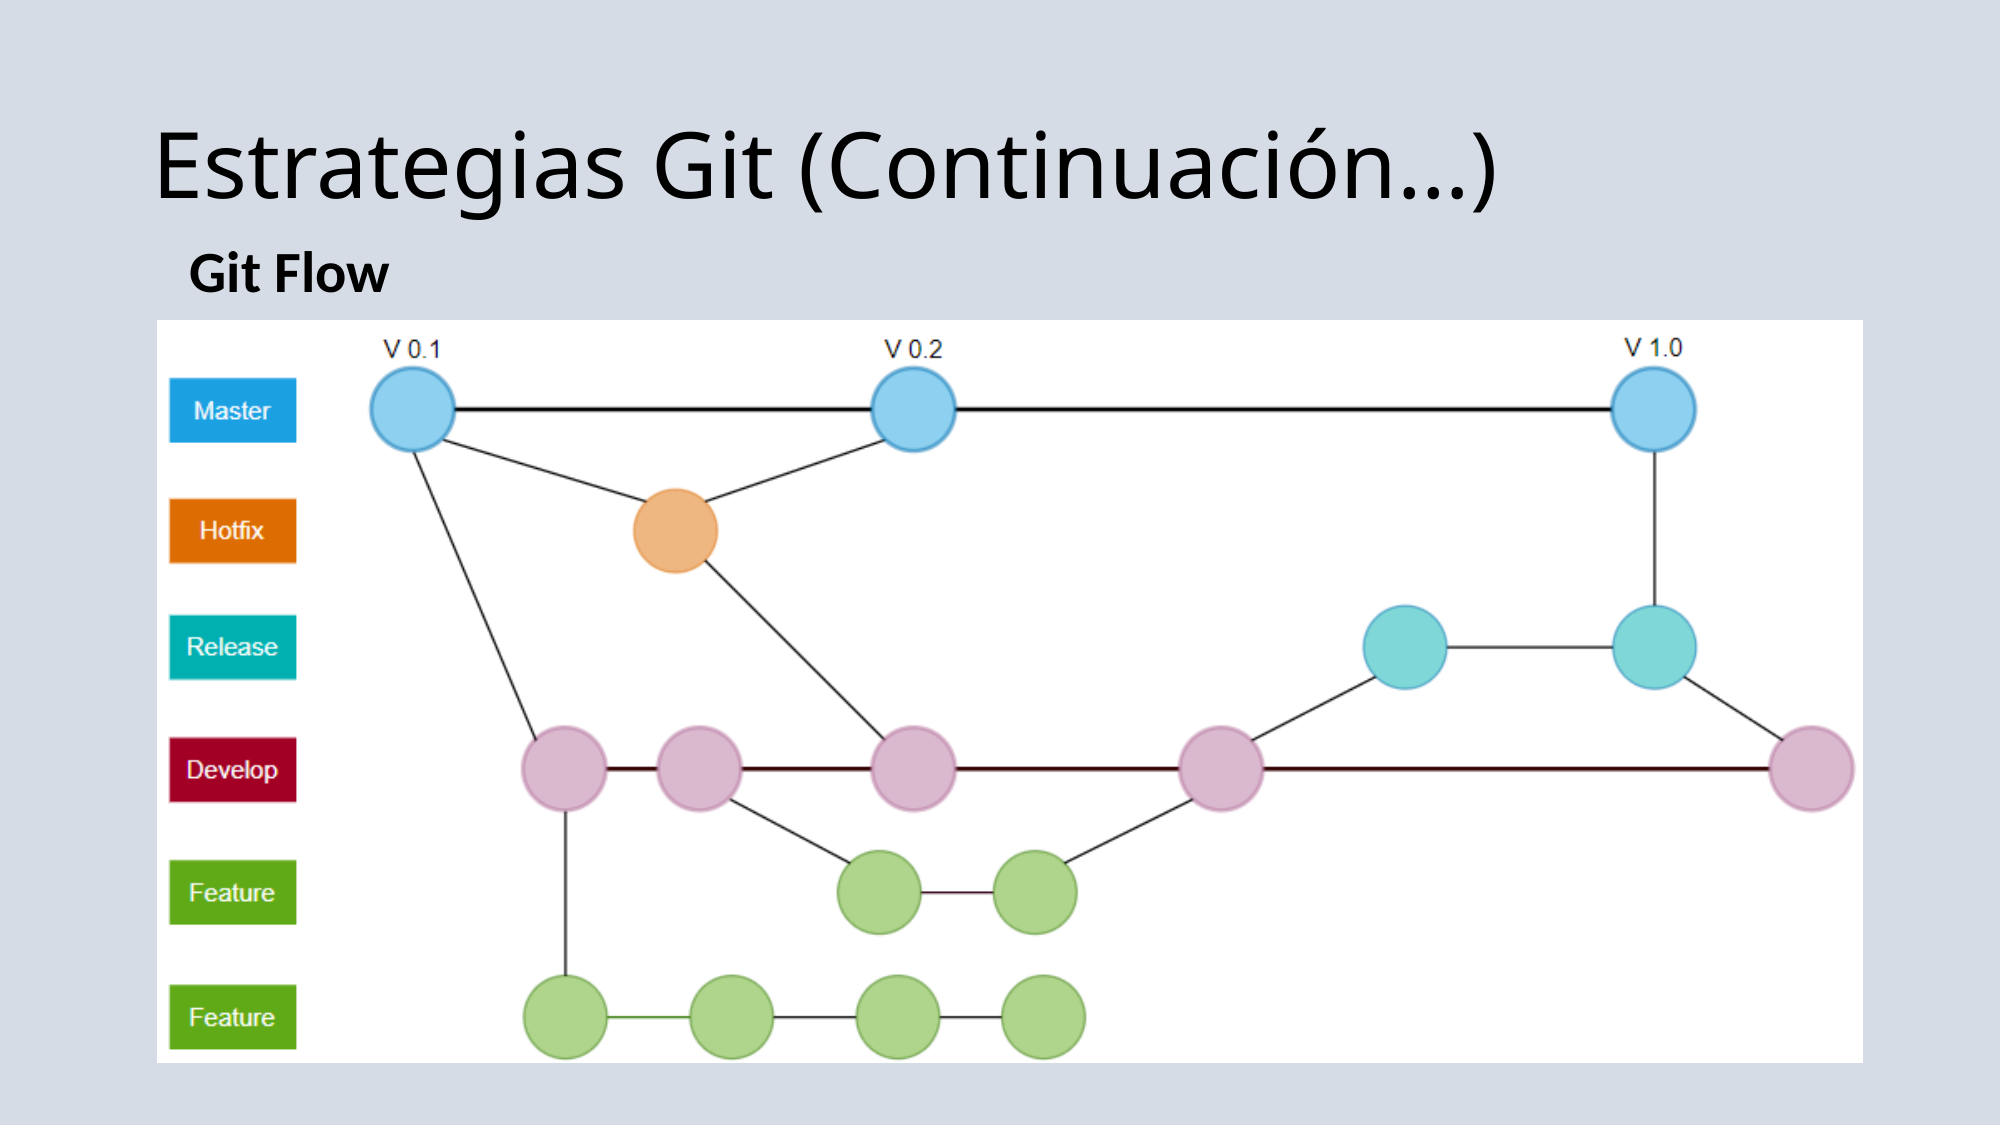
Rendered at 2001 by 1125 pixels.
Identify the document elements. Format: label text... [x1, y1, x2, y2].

title Estrategias Git (Continuación…) [137, 59, 1863, 234]
picture [157, 319, 1863, 1063]
list Git Flow [137, 234, 1863, 321]
